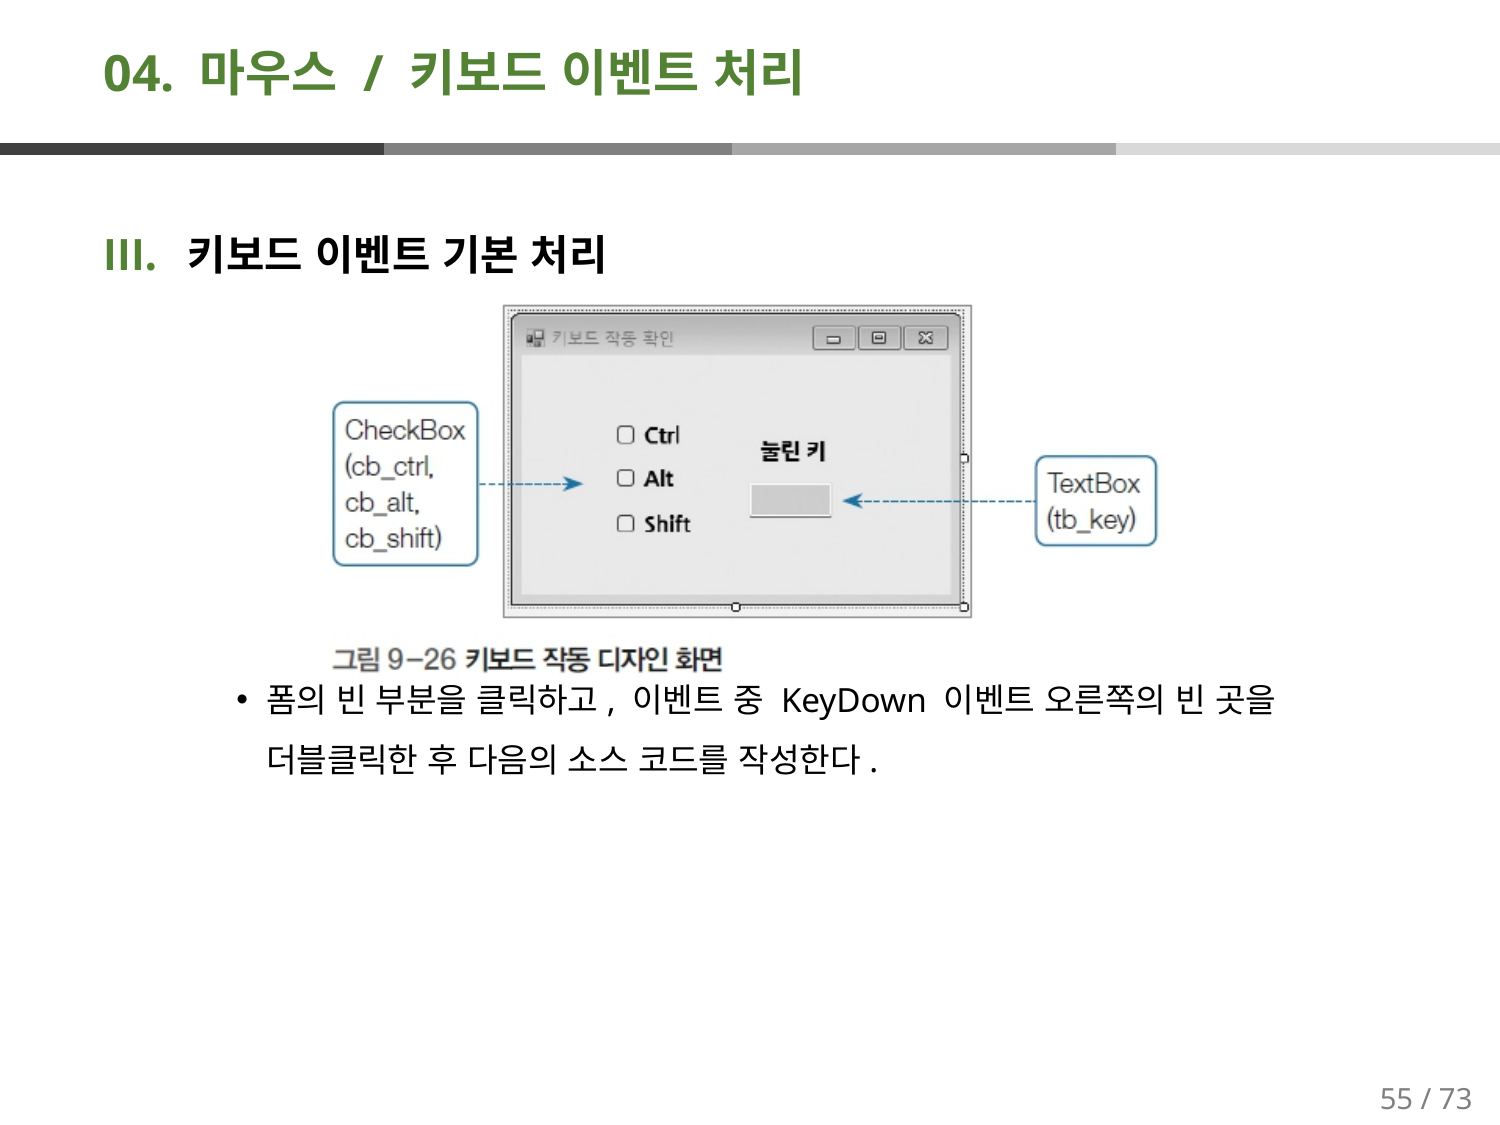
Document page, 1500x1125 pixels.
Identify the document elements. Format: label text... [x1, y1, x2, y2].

title 04. 마우스 / 키보드 이벤트 처리 [88, 30, 1400, 121]
list 키보드 이벤트 기본 처리 폼의 빈 부분을 클릭하고, 이벤트 중 KeyDown 이벤트 오른쪽의 빈 곳을 더블클릭한 후 다음의 소스 코드를 작성한다. [88, 196, 1424, 1125]
picture [325, 302, 1163, 681]
